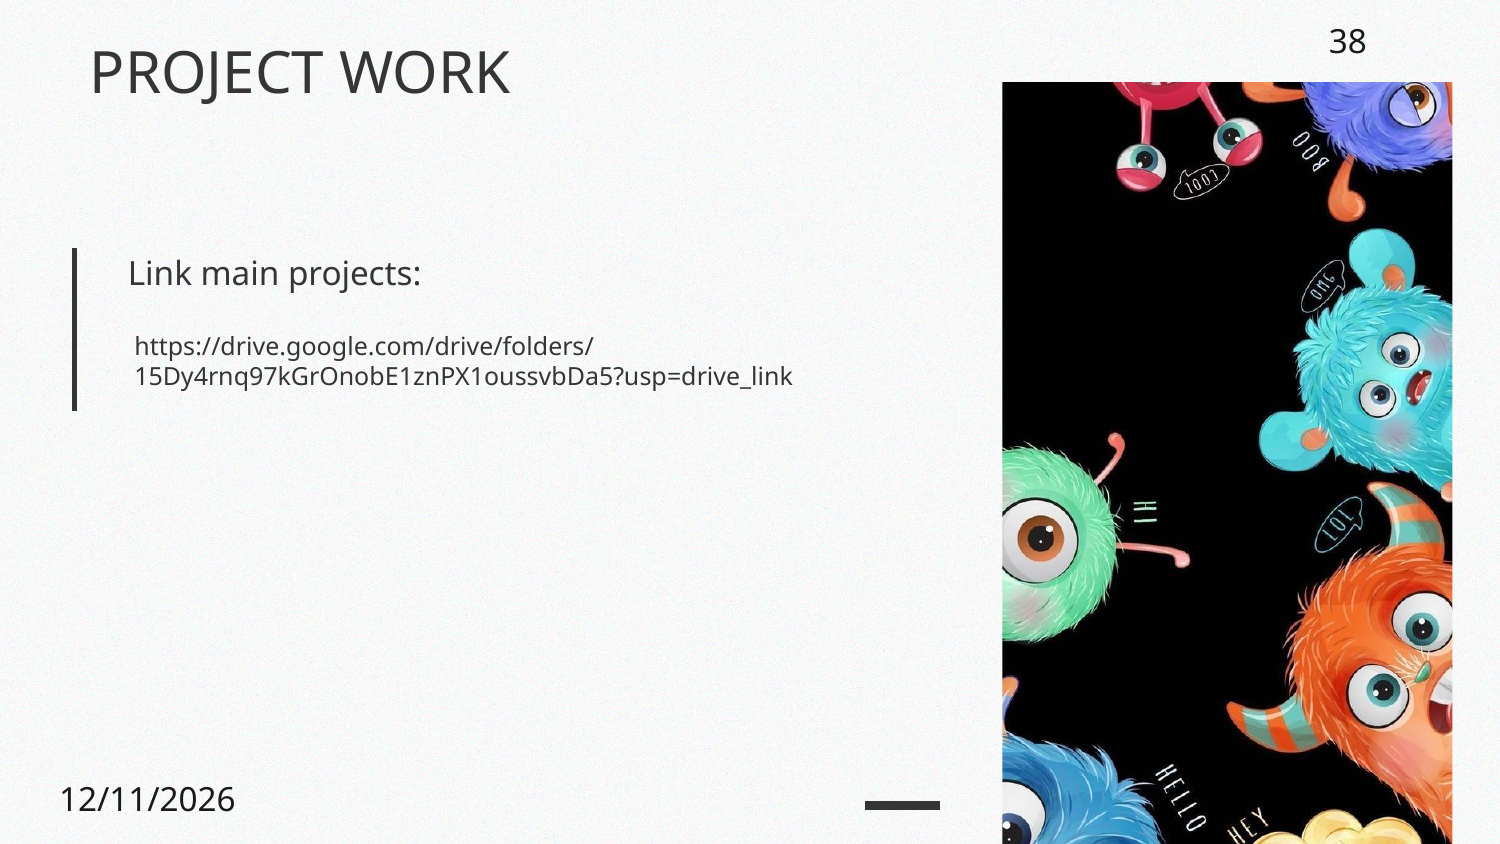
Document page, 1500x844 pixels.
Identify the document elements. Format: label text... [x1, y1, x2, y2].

title PROJECT WORK [74, 23, 1339, 117]
slide_number 38 [1044, 20, 1382, 66]
title Link main projects: [112, 234, 847, 307]
text_box [865, 801, 941, 811]
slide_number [44, 777, 382, 823]
picture [0, 0, 1500, 844]
subtitle https://drive.google.com/drive/folders/15Dy4rnq97kGrOnobE1znPX1oussvbDa5?usp=drive_link [119, 315, 852, 409]
